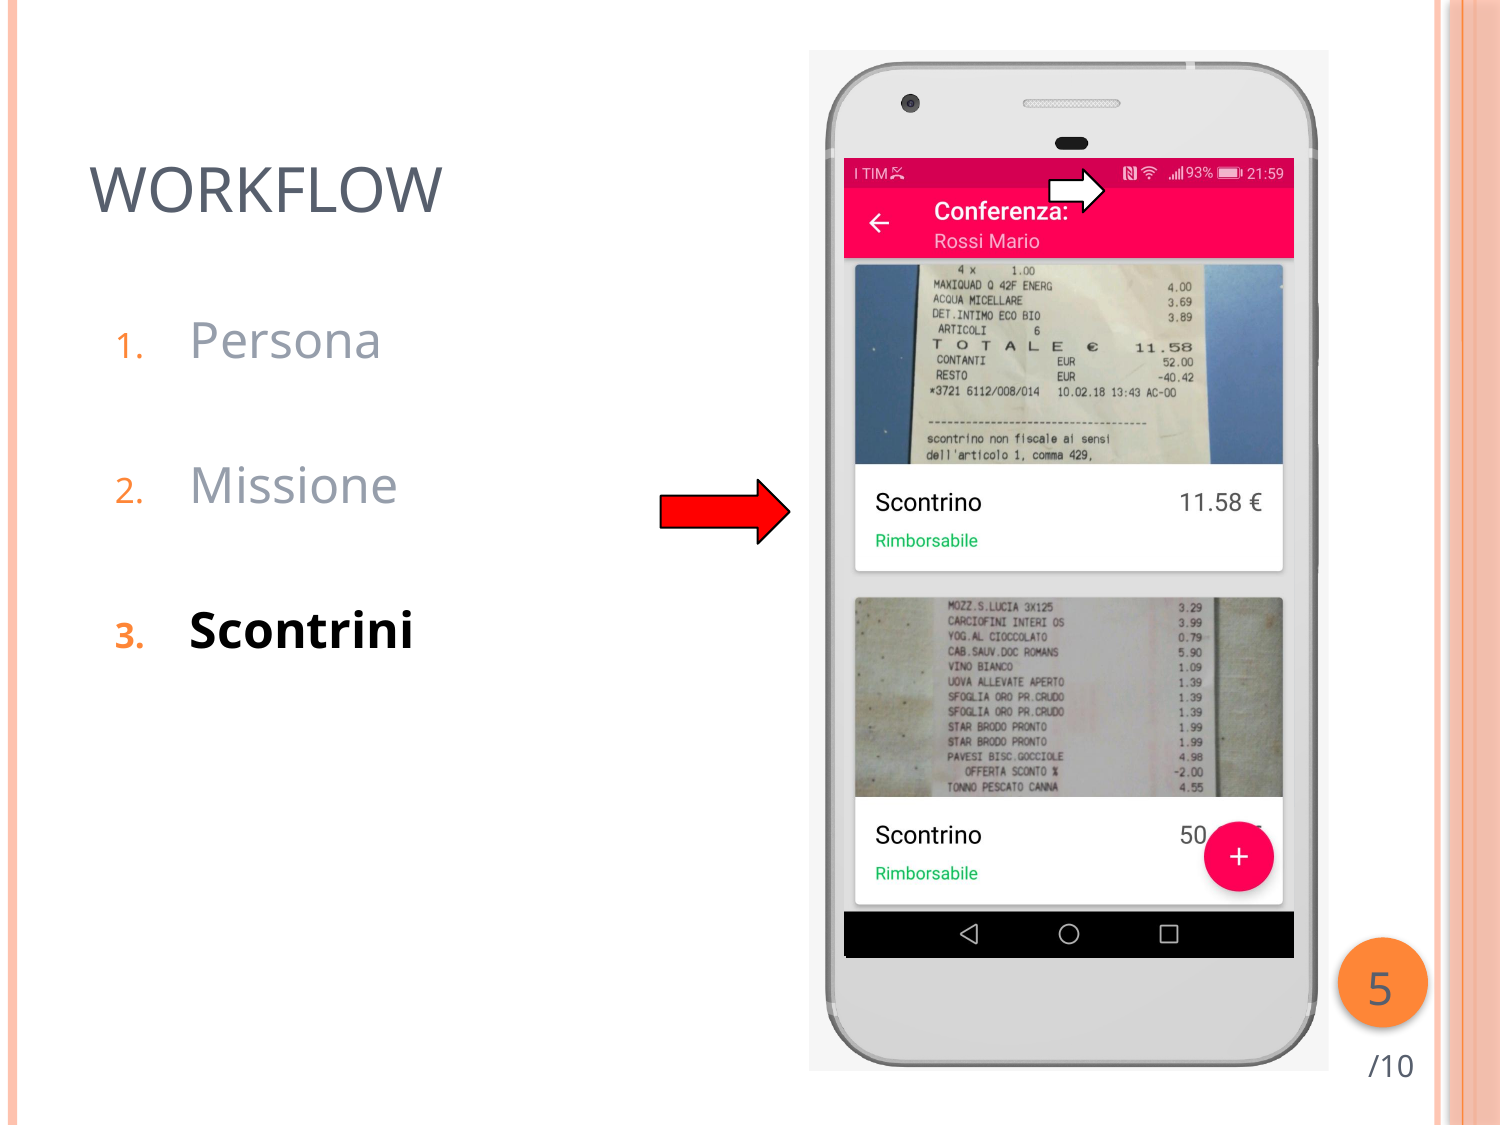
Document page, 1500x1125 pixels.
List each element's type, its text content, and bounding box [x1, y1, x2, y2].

title WorkFlow [75, 45, 1300, 233]
text_box [658, 477, 792, 546]
text_box 5 [1352, 952, 1435, 1022]
picture [843, 157, 1295, 958]
list Persona Missione Scontrini [100, 301, 740, 821]
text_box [808, 50, 1330, 1072]
text_box /10 [1353, 1021, 1436, 1092]
